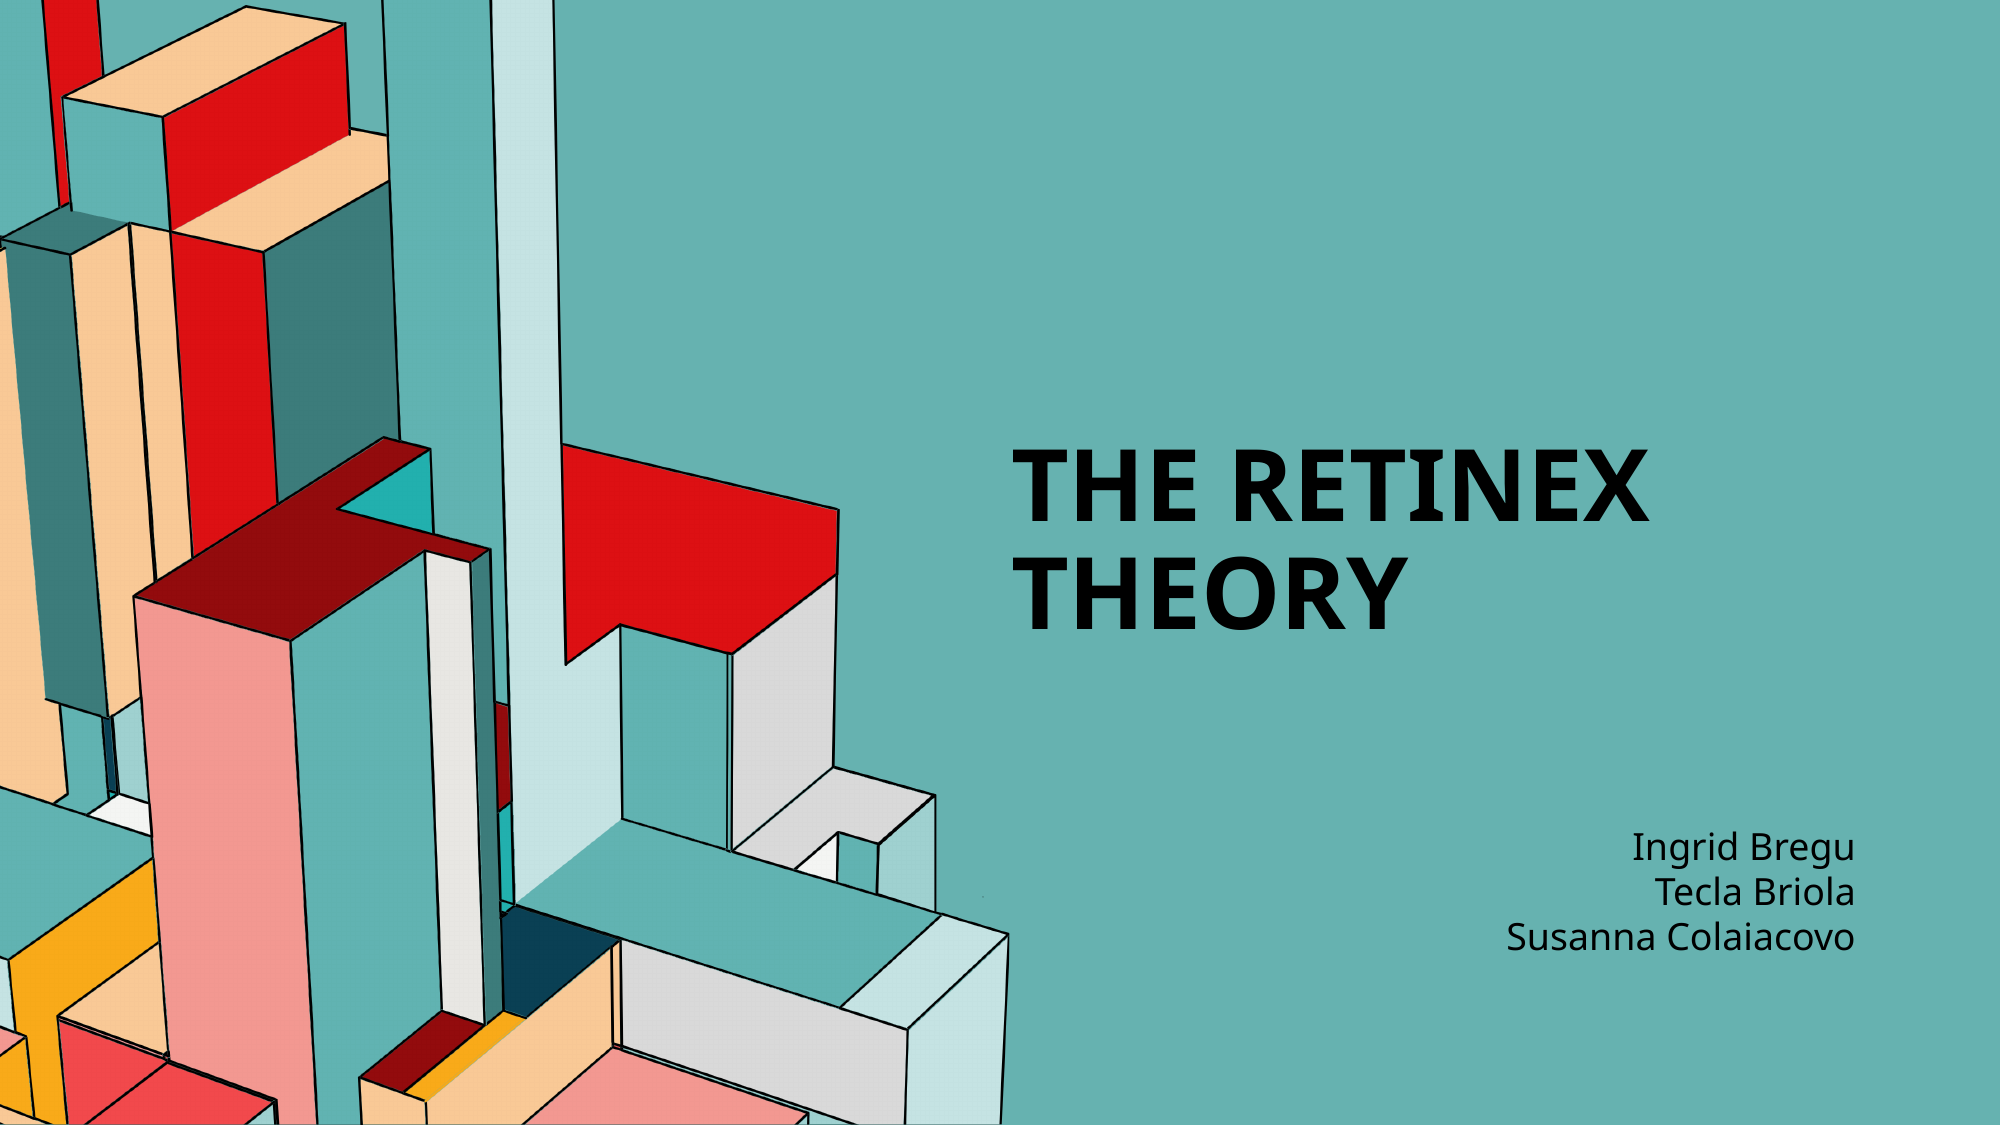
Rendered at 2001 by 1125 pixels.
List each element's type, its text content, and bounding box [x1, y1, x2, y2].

picture [0, 0, 1010, 1125]
title THE RETINEX THEORY [996, 157, 1805, 659]
text_box Ingrid Bregu Tecla Briola Susanna Colaiacovo [1219, 815, 1871, 966]
